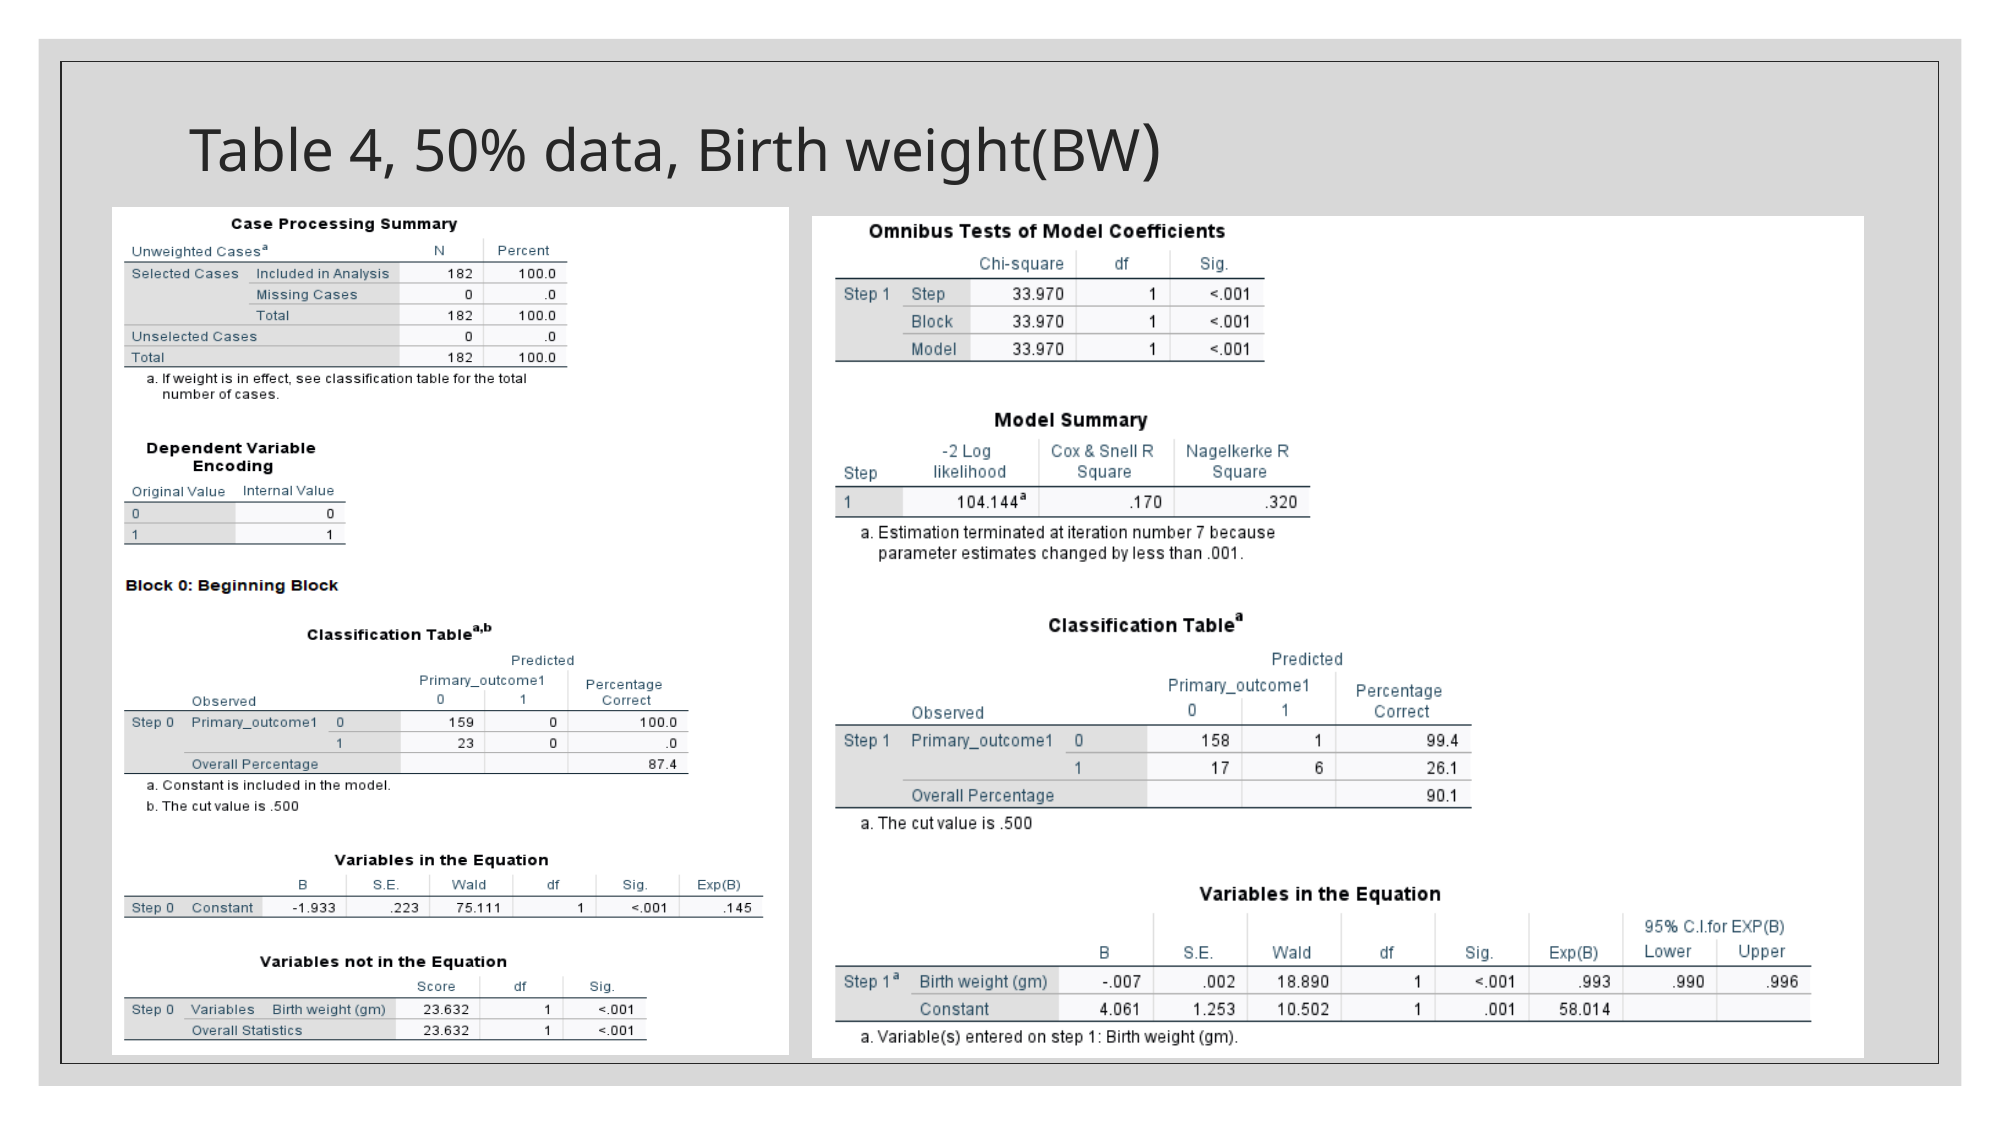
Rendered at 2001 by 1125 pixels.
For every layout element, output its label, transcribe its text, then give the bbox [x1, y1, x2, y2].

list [112, 207, 789, 1055]
picture [812, 216, 1864, 1058]
title Table 4, 50% data, Birth weight(BW) [174, 105, 1825, 195]
